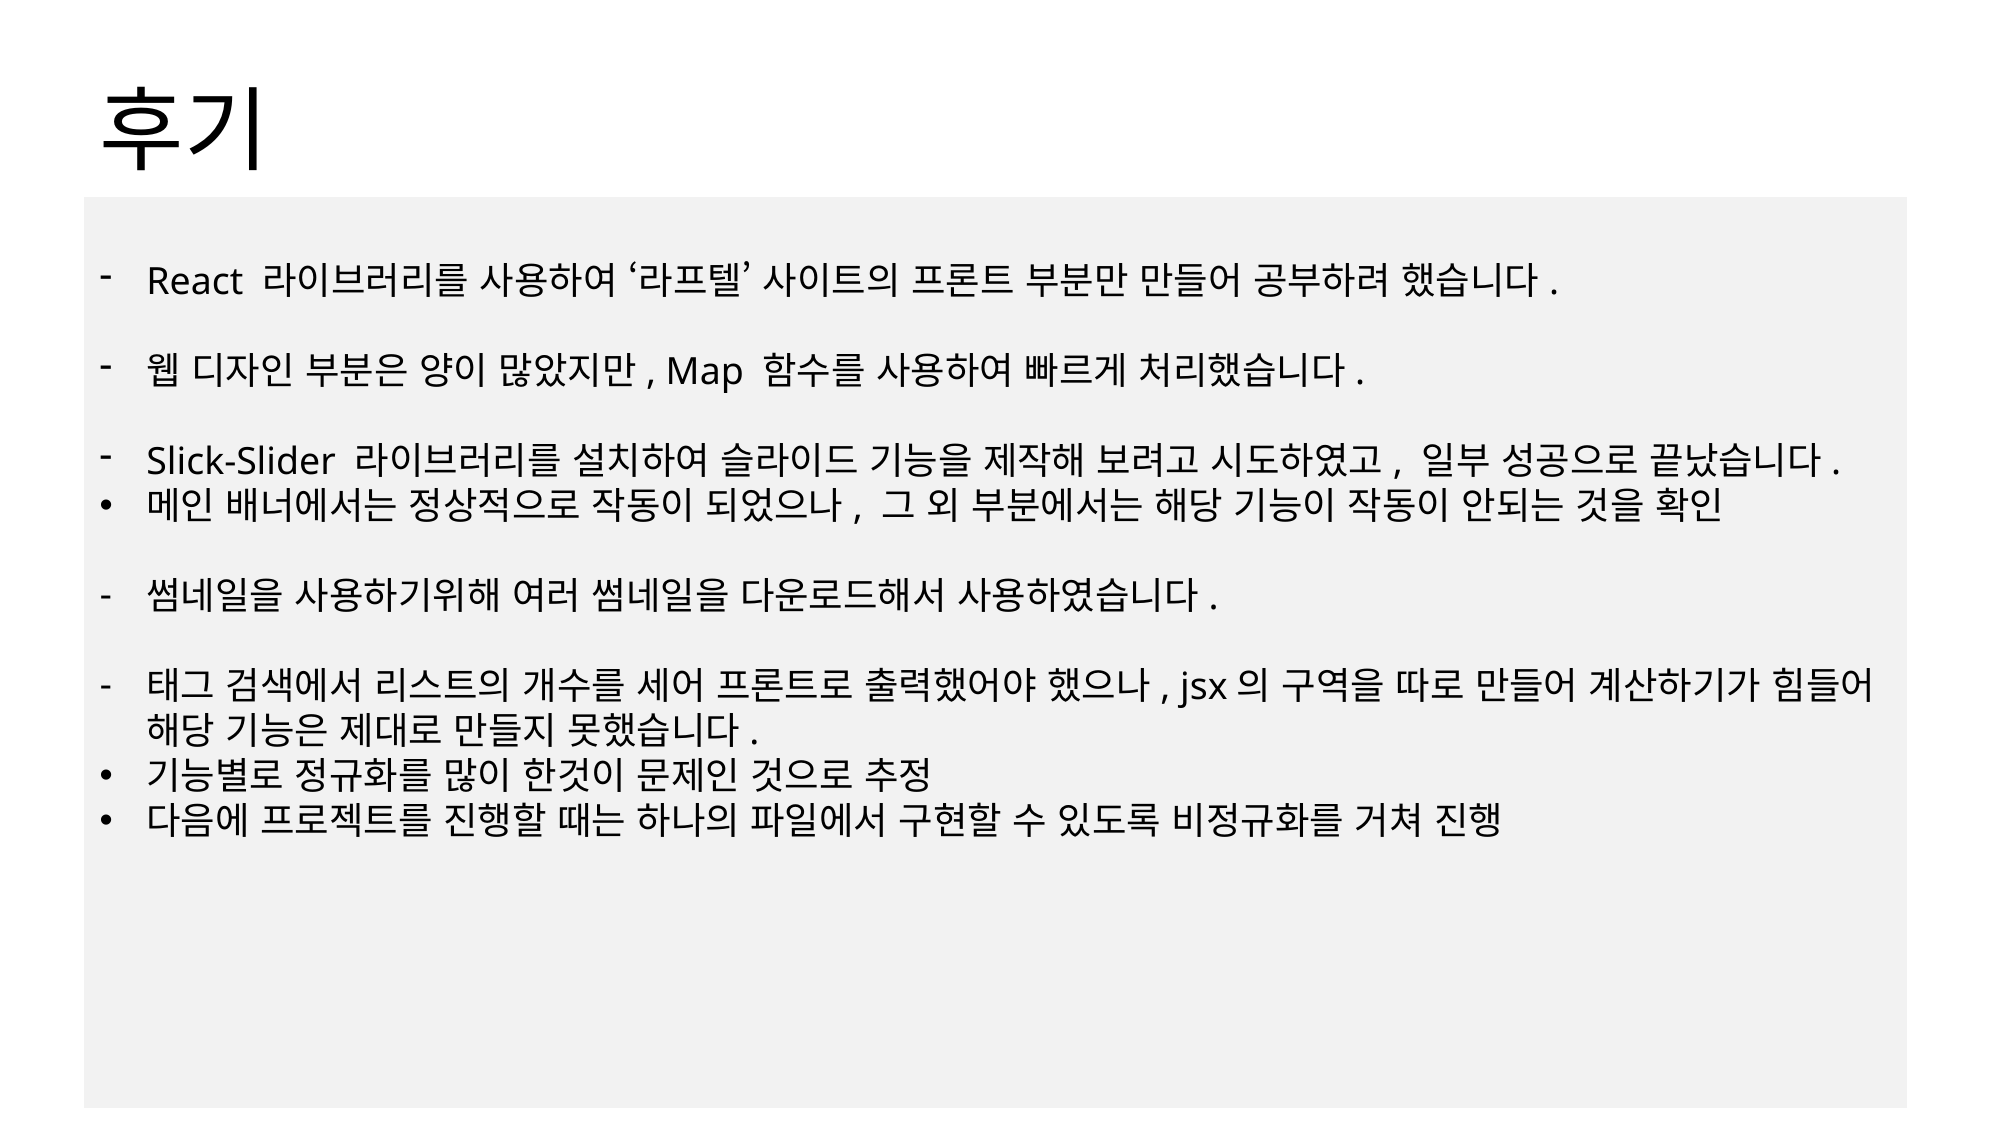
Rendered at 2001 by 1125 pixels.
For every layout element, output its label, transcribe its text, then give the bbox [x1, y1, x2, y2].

title 후기 [84, 70, 1225, 199]
text_box React 라이브러리를 사용하여 ‘라프텔’ 사이트의 프론트 부분만 만들어 공부하려 했습니다. 웹 디자인 부분은 양이 많았지만, Map 함수를 사용하여 빠르게 처리했습니다. Slick-Slider 라이브러리를 설치하여 슬라이드 기능을 제작해 보려고 시도하였고, 일부 성공으로 끝났습니다. 메인 배너에서는 정상적으로 작동이 되었으나, 그 외 부분에서는 해당 기능이 작동이 안되는 것을 확인 썸네일을 사용하기위해 여러 썸네일을 다운로드해서 사용하였습니다. 태그 검색에서 리스트의 개수를 세어 프론트로 출력했어야 했으나, jsx의 구역을 따로 만들어 계산하기가 힘들어 해당 기능은 제대로 만들지 못했습니다. 기능별로 정규화를 많이 한것이 문제인 것으로 추정 다음에 프로젝트를 진행할 때는 하나의 파일에서 구현할 수 있도록 비정규화를 거쳐 진행 [84, 249, 1906, 850]
text_box [84, 197, 1907, 1108]
